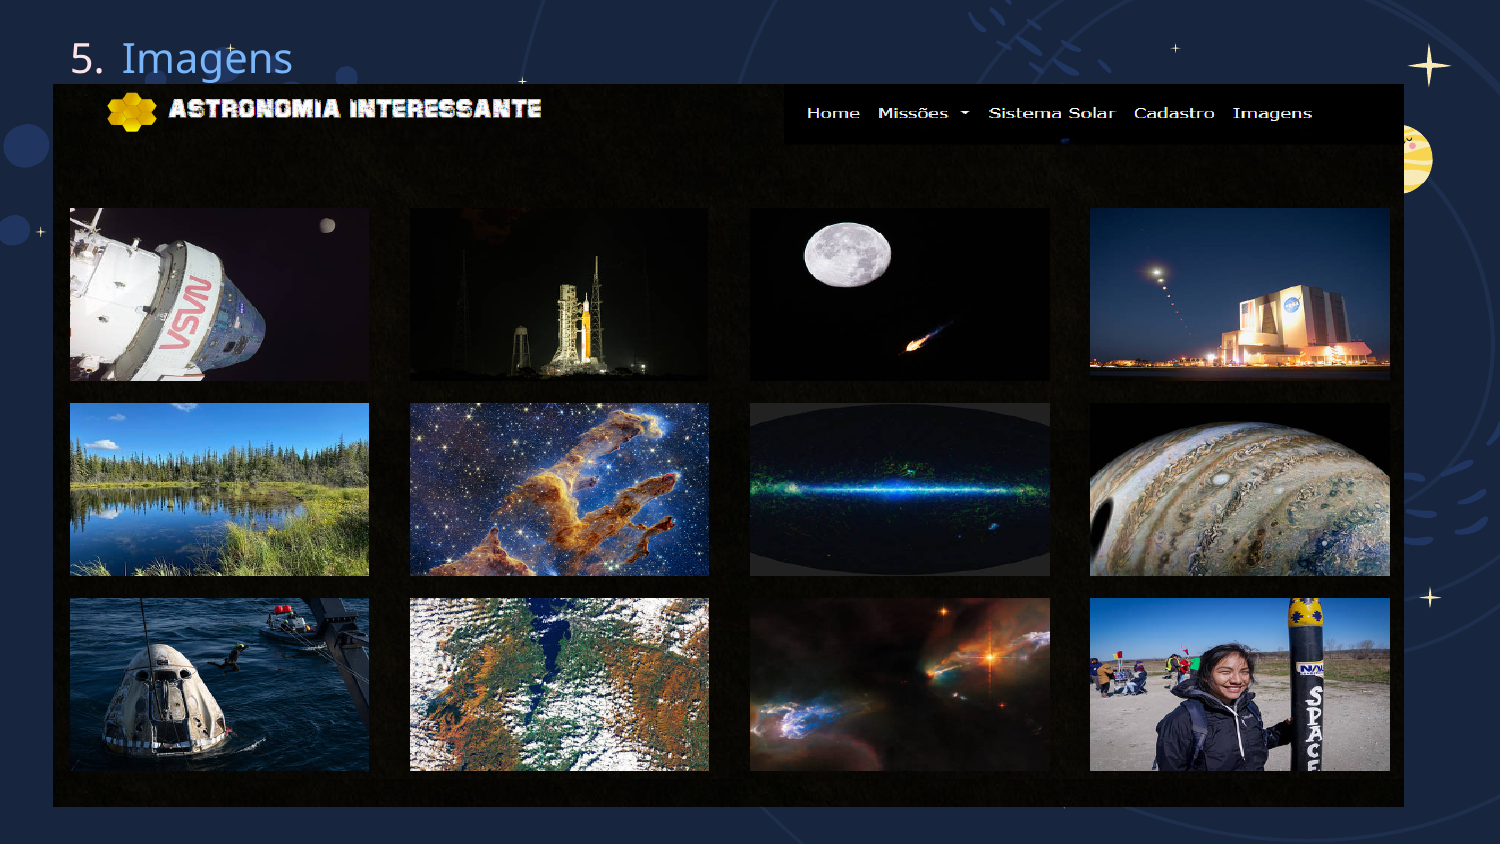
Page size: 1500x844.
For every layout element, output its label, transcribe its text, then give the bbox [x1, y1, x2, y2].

title 5. [16, 4, 159, 109]
title Imagens [96, 0, 601, 82]
picture [53, 84, 1405, 807]
